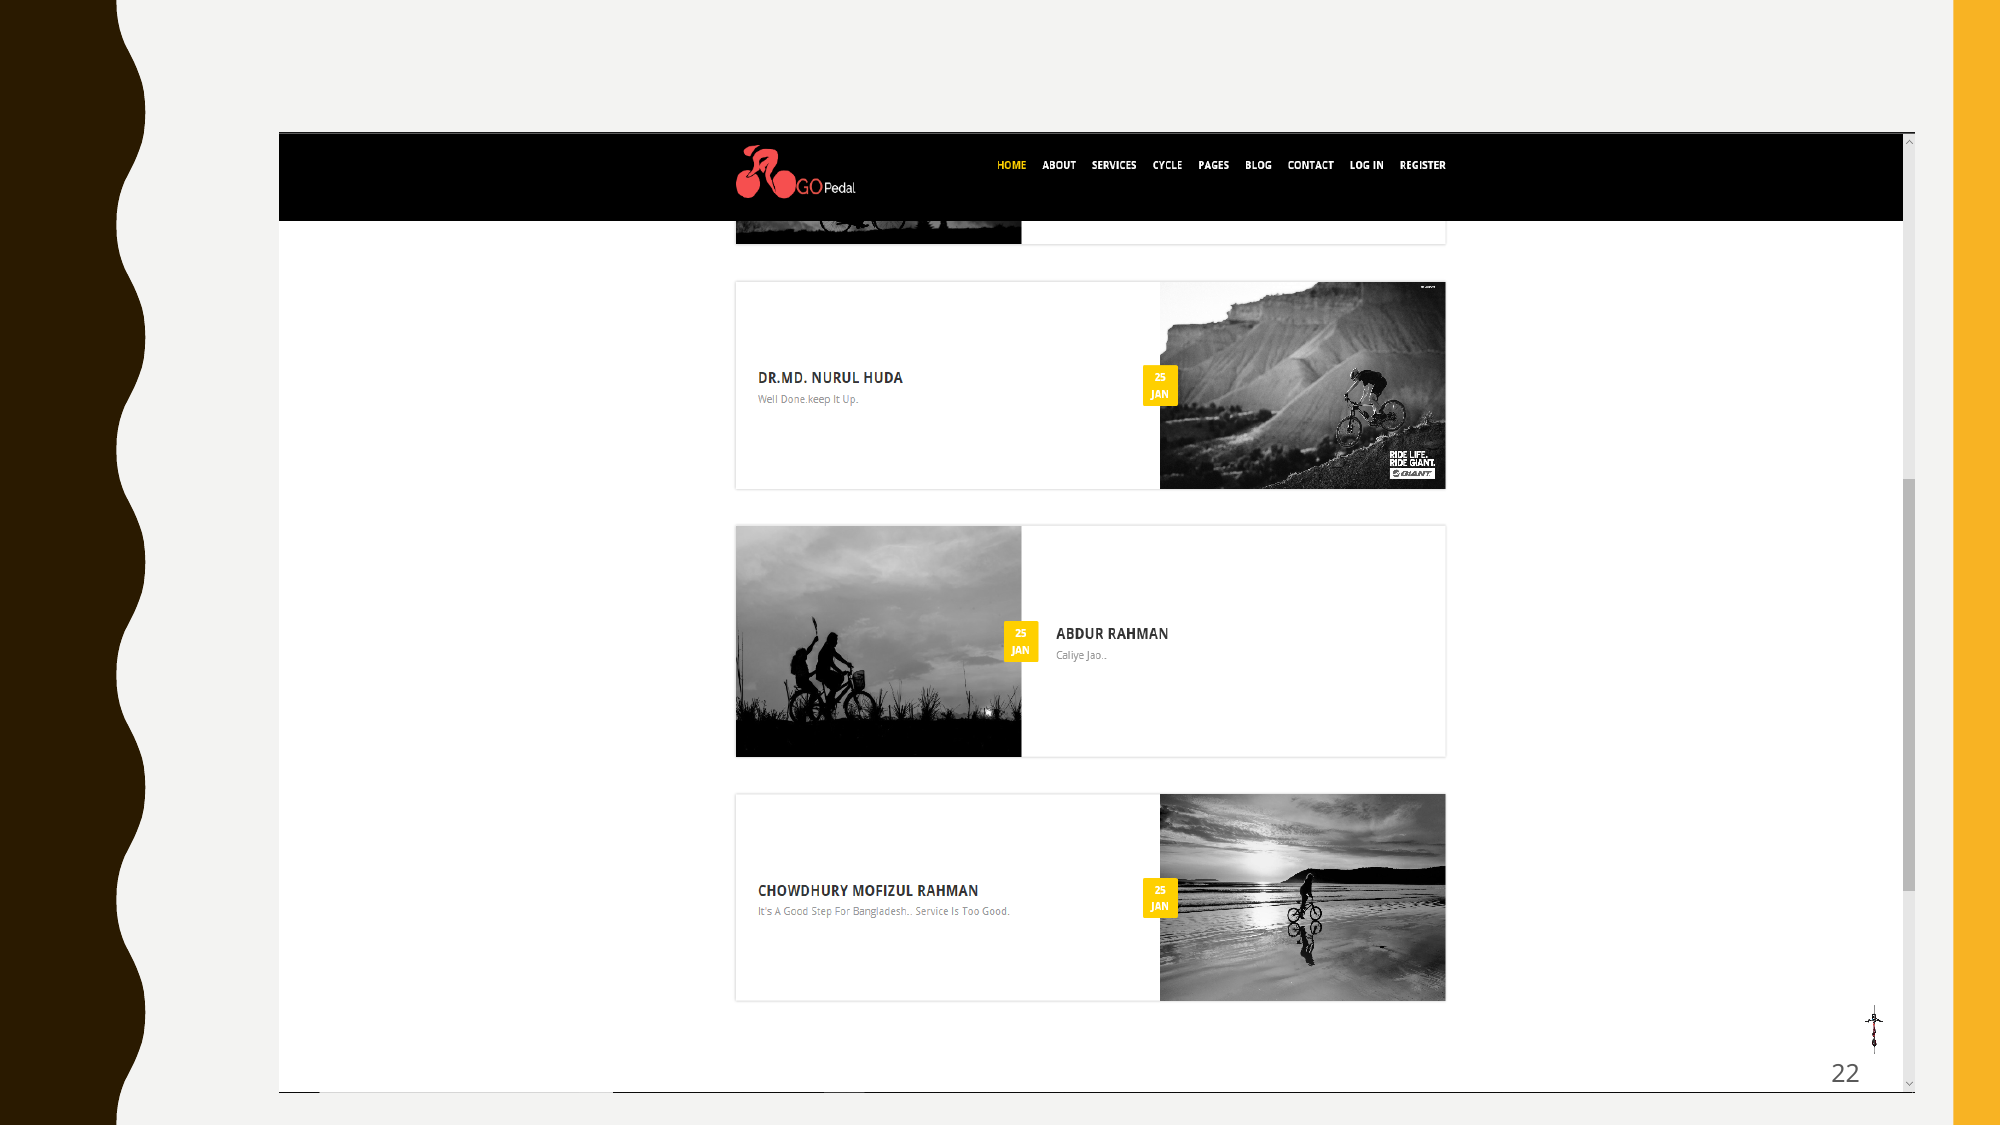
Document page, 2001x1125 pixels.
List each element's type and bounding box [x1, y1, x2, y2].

title [205, 62, 1875, 308]
picture [279, 131, 1916, 1093]
